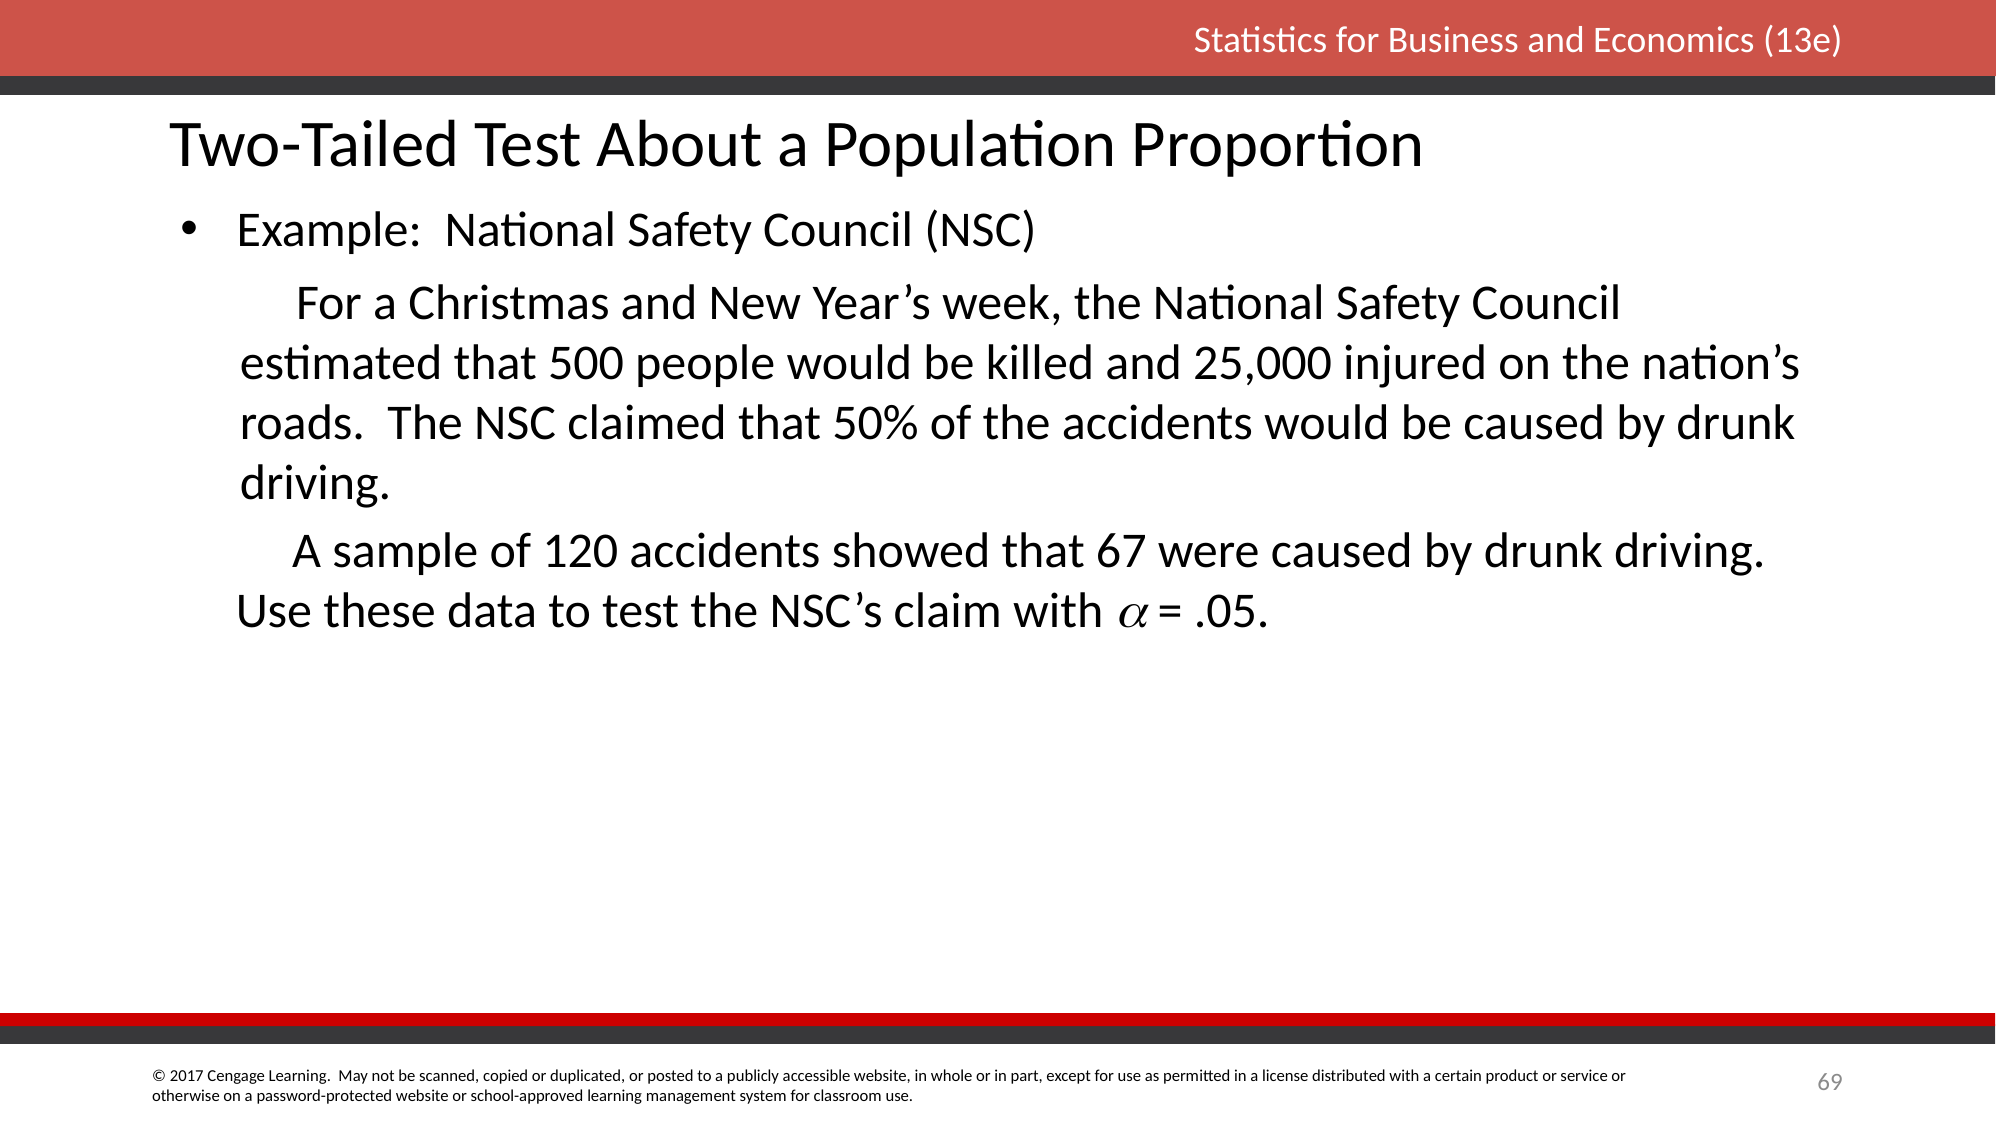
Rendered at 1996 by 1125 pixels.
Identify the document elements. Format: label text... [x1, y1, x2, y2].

text_box A sample of 120 accidents showed that 67 were caused by drunk driving. Use these data to test the NSC’s claim with a = .05. [220, 509, 1847, 645]
picture [0, 1027, 1996, 1044]
text_box For a Christmas and New Year’s week, the National Safety Council estimated that 500 people would be killed and 25,000 injured on the nation’s roads. The NSC claimed that 50% of the accidents would be caused by drunk driving. [225, 261, 1847, 509]
text_box Example: National Safety Council (NSC) [165, 198, 1564, 283]
text_box Two-Tailed Test About a Population Proportion [154, 82, 1850, 198]
slide_number 69 [1755, 1057, 1858, 1103]
picture [0, 76, 1996, 95]
